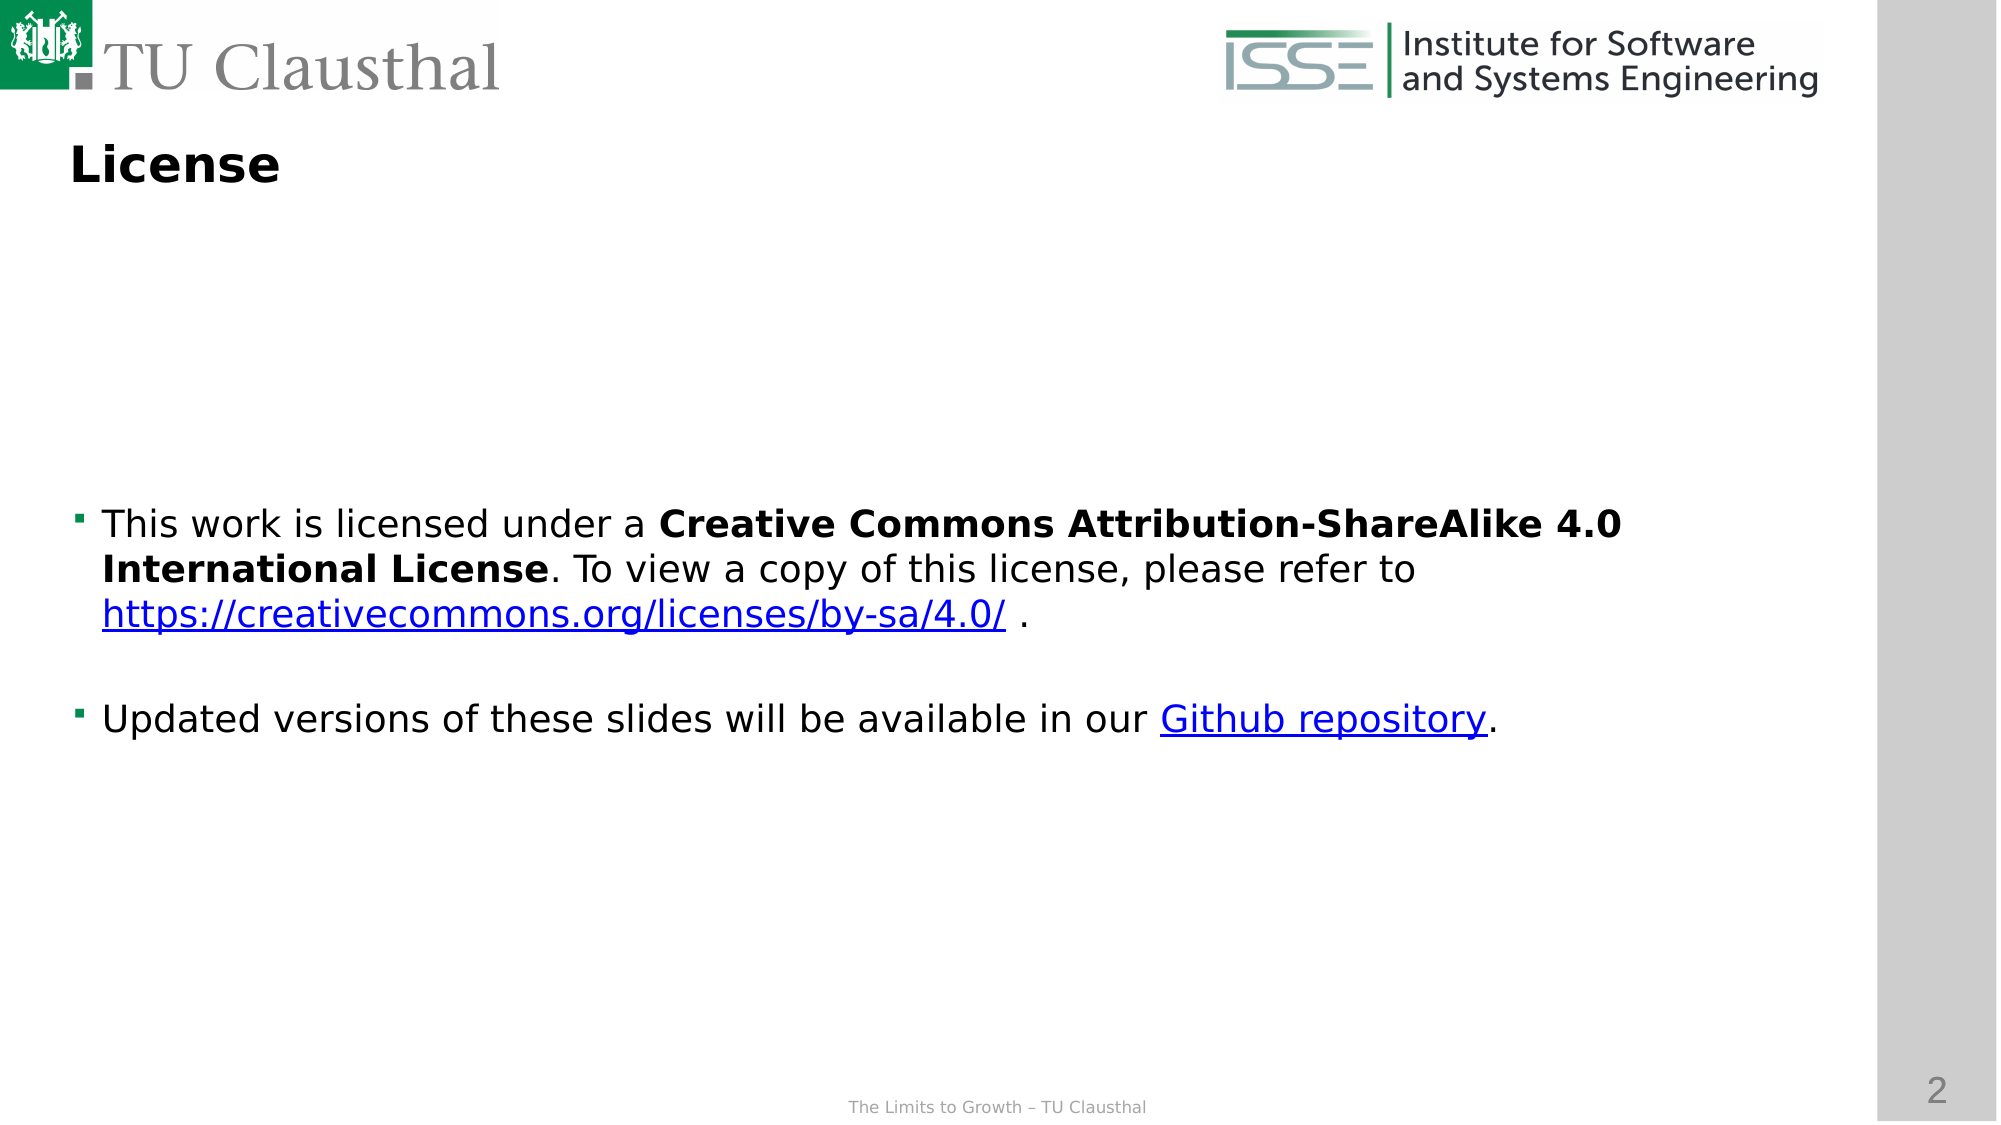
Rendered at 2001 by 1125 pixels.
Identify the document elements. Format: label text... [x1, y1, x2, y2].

picture [1218, 22, 1823, 104]
text_box This work is licensed under a Creative Commons Attribution-ShareAlike 4.0 International License. To view a copy of this license, please refer to https://creativecommons.org/licenses/by-sa/4.0/ . Updated versions of these slides will be available in our Github repository. [55, 208, 1816, 1032]
picture [0, 0, 499, 90]
text_box License [55, 125, 1816, 205]
